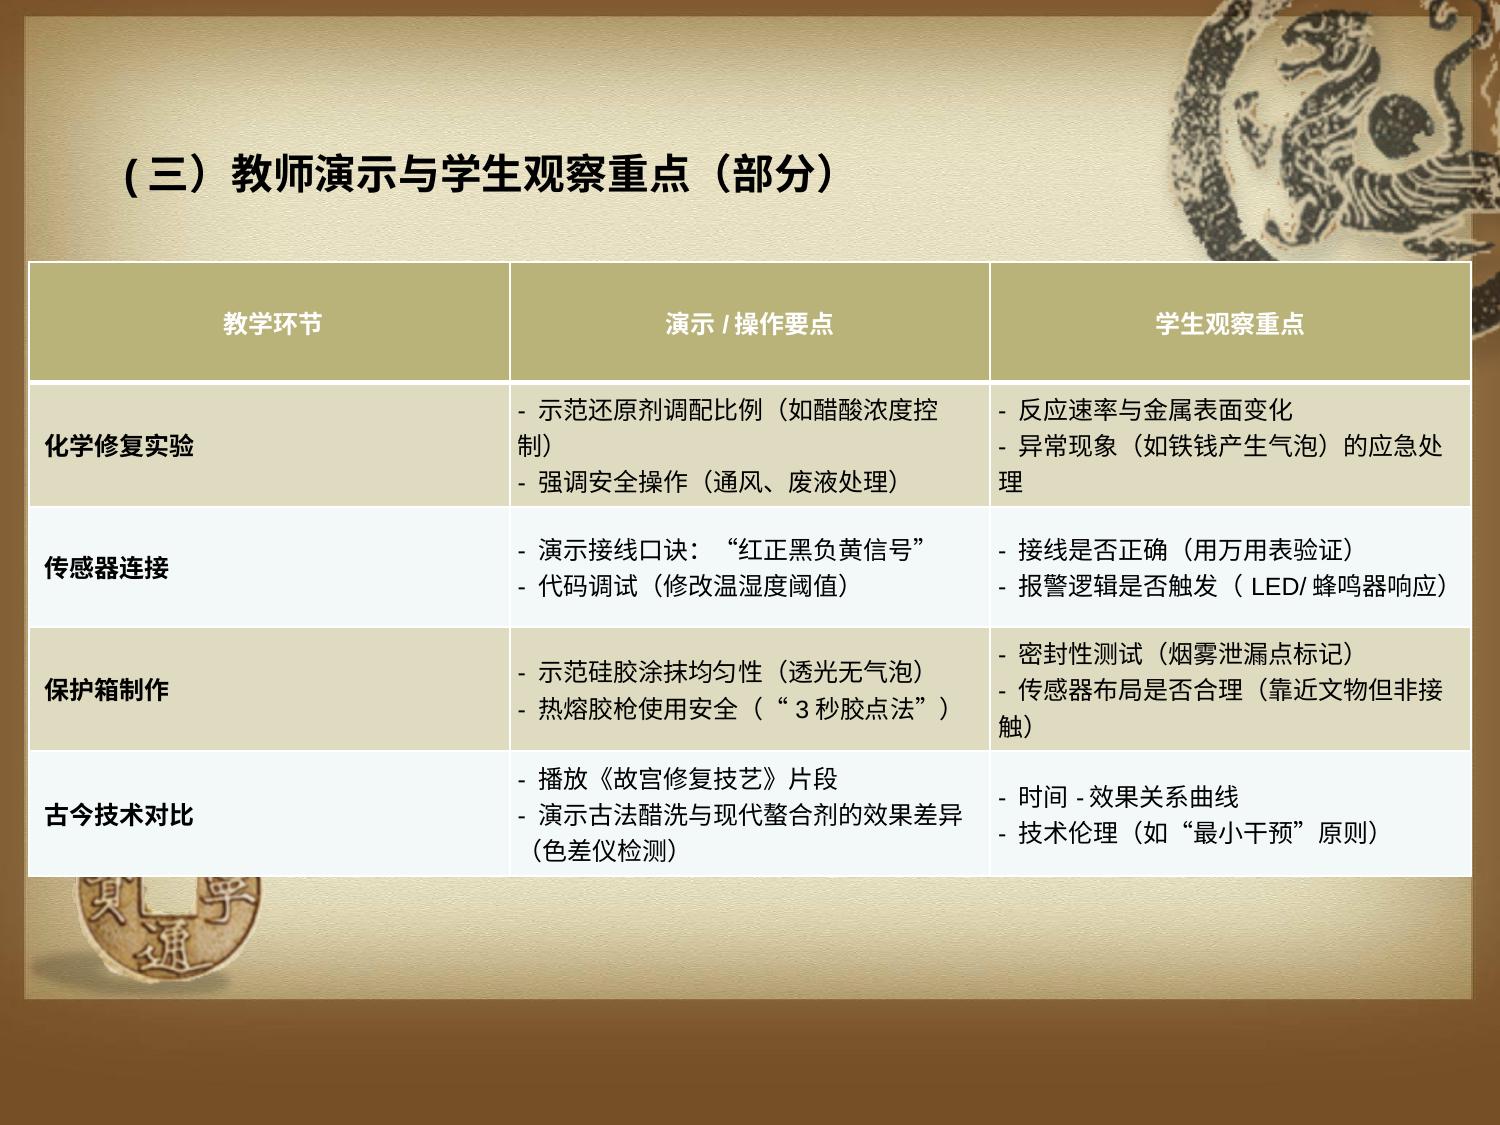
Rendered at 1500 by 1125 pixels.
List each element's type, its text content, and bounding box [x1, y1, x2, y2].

table_cell 化学修复实验 [30, 385, 509, 506]
table_cell 保护箱制作 [30, 628, 509, 750]
table_cell - 反应速率与金属表面变化 - 异常现象（如铁钱产生气泡）的应急处理 [991, 385, 1470, 506]
table_cell - 时间-效果关系曲线 - 技术伦理（如“最小干预”原则） [991, 752, 1470, 875]
table_cell - 接线是否正确（用万用表验证） - 报警逻辑是否触发（LED/蜂鸣器响应） [991, 508, 1470, 626]
table_cell - 密封性测试（烟雾泄漏点标记） - 传感器布局是否合理（靠近文物但非接触） [991, 628, 1470, 750]
table_cell - 演示接线口诀：“红正黑负黄信号” - 代码调试（修改温湿度阈值） [511, 508, 989, 626]
table_cell - 播放《故宫修复技艺》片段 - 演示古法醋洗与现代螯合剂的效果差异（色差仪检测） [511, 752, 989, 875]
table_cell 传感器连接 [30, 508, 509, 626]
table_header 学生观察重点 [991, 263, 1470, 380]
table_cell - 示范还原剂调配比例（如醋酸浓度控制） - 强调安全操作（通风、废液处理） [511, 385, 989, 506]
table_cell - 示范硅胶涂抹均匀性（透光无气泡） - 热熔胶枪使用安全（“3秒胶点法”） [511, 628, 989, 750]
picture [0, 0, 1500, 1125]
table_header 演示/操作要点 [511, 263, 989, 380]
list (三）教师演示与学生观察重点（部分） [108, 125, 1459, 218]
table_cell 古今技术对比 [30, 752, 509, 875]
table_header 教学环节 [30, 263, 509, 380]
